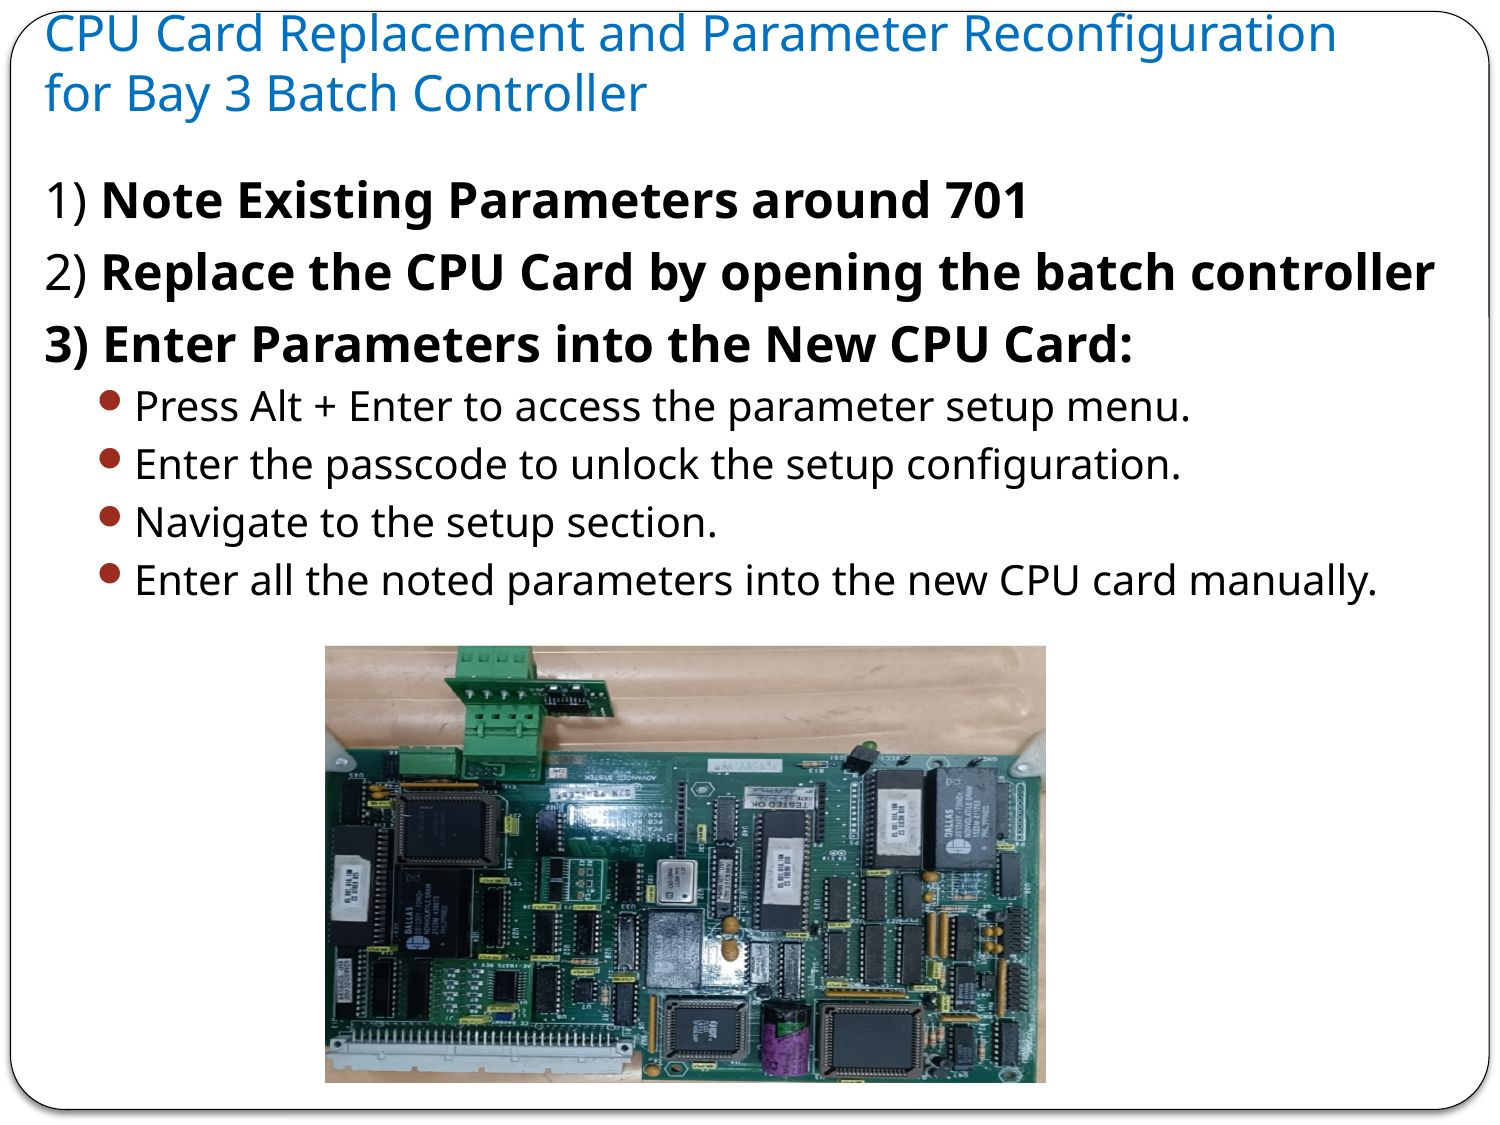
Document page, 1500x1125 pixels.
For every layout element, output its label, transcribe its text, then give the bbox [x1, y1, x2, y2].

title CPU Card Replacement and Parameter Reconfiguration for Bay 3 Batch Controller [29, 19, 1425, 160]
list 1) Note Existing Parameters around 701 2) Replace the CPU Card by opening the batch controller 3) Enter Parameters into the New CPU Card: Press Alt + Enter to access the parameter setup menu. Enter the passcode to unlock the setup configuration. Navigate to the setup section. Enter all the noted parameters into the new CPU card manually. [29, 160, 1471, 1047]
picture [325, 503, 1046, 1125]
